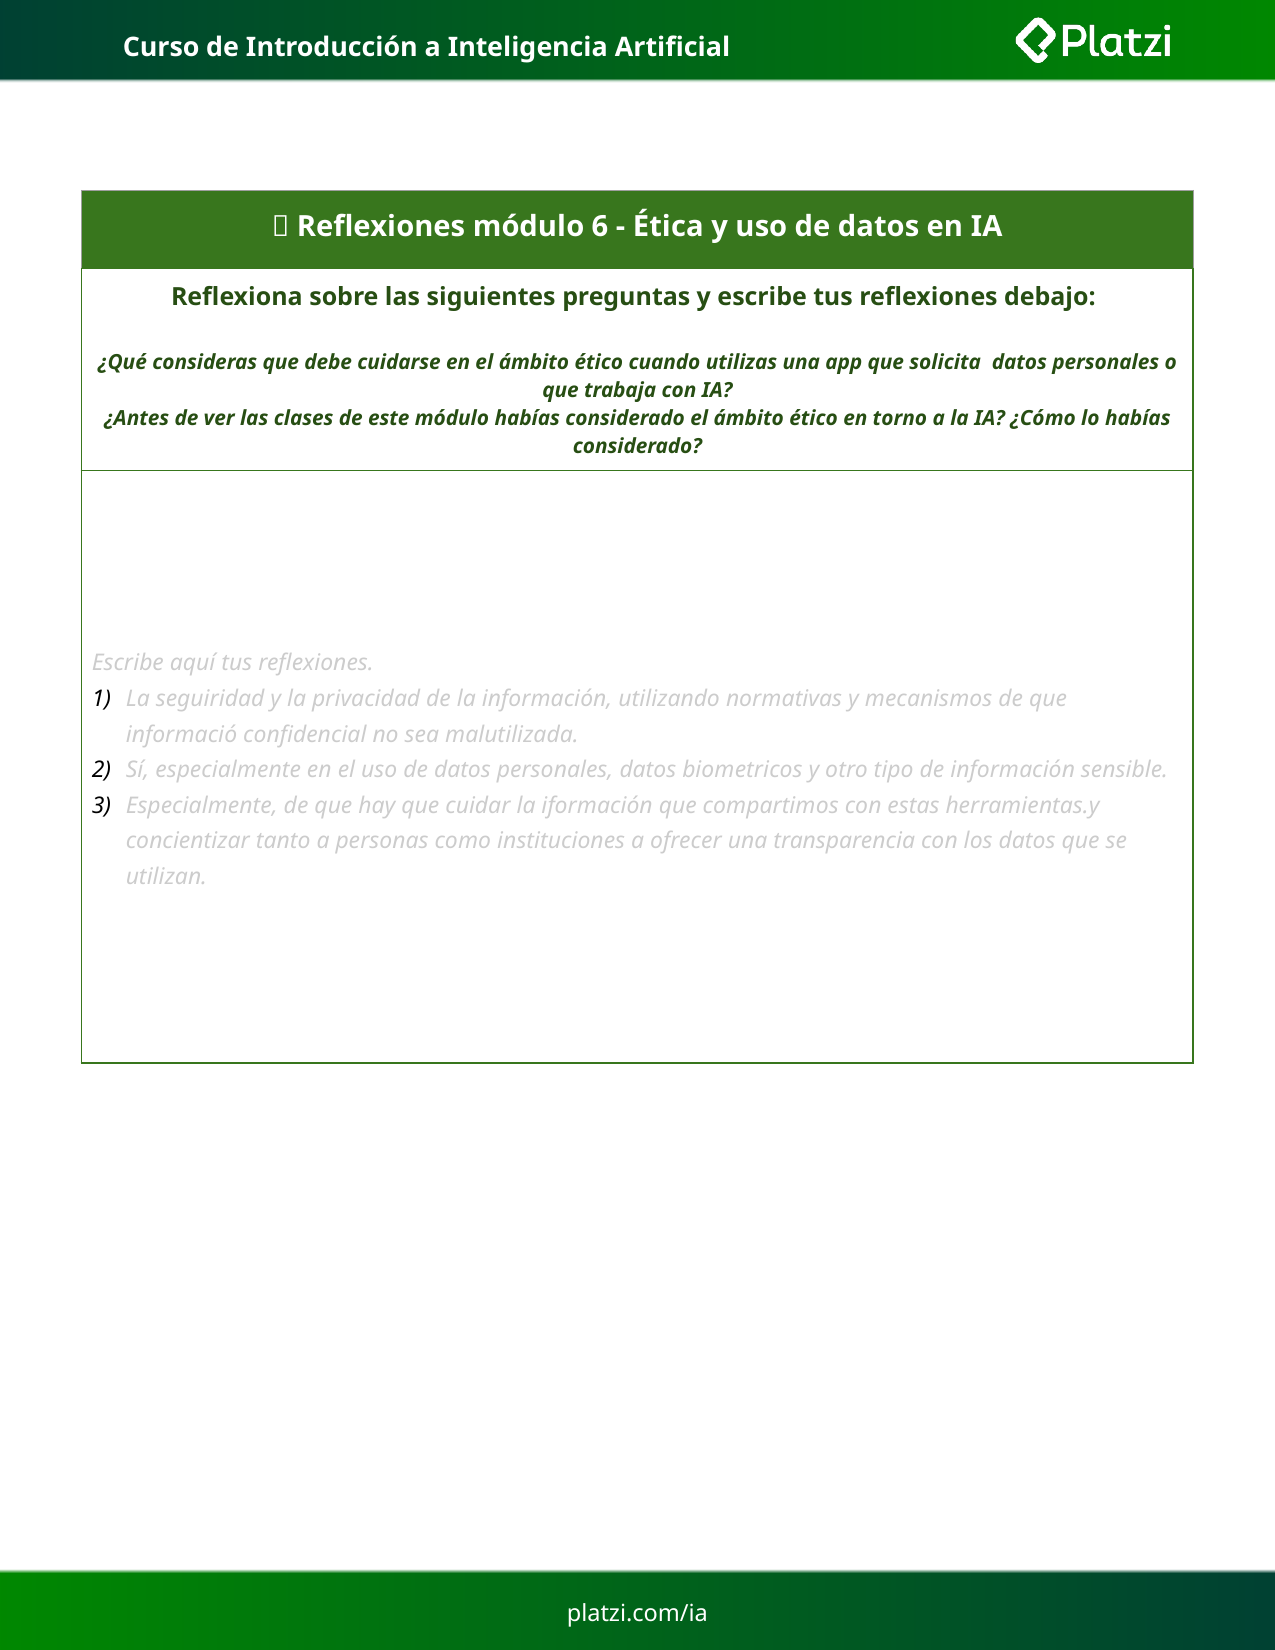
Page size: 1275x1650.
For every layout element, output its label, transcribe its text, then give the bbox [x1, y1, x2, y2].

subtitle platzi.com/ia [200, 1571, 1075, 1650]
table_cell Escribe aquí tus reflexiones. La seguiridad y la privacidad de la información, utilizando normativas y mecanismos de que informació confidencial no sea malutilizada. Sí, especialmente en el uso de datos personales, datos biometricos y otro tipo de información sensible. Especialmente, de que hay que cuidar la iformación que compartimos con estas herramientas.y concientizar tanto a personas como instituciones a ofrecer una transparencia con los datos que se utilizan. [82, 471, 1192, 1062]
table_cell Reflexiona sobre las siguientes preguntas y escribe tus reflexiones debajo: ¿Qué consideras que debe cuidarse en el ámbito ético cuando utilizas una app que solicita datos personales o que trabaja con IA? ¿Antes de ver las clases de este módulo habías considerado el ámbito ético en torno a la IA? ¿Cómo lo habías considerado? [82, 269, 1192, 470]
picture [0, 0, 1275, 1650]
table_header 🤔 Reflexiones módulo 6 - Ética y uso de datos en IA [82, 191, 1193, 268]
title Curso de Introducción a Inteligencia Artificial [101, 6, 977, 86]
